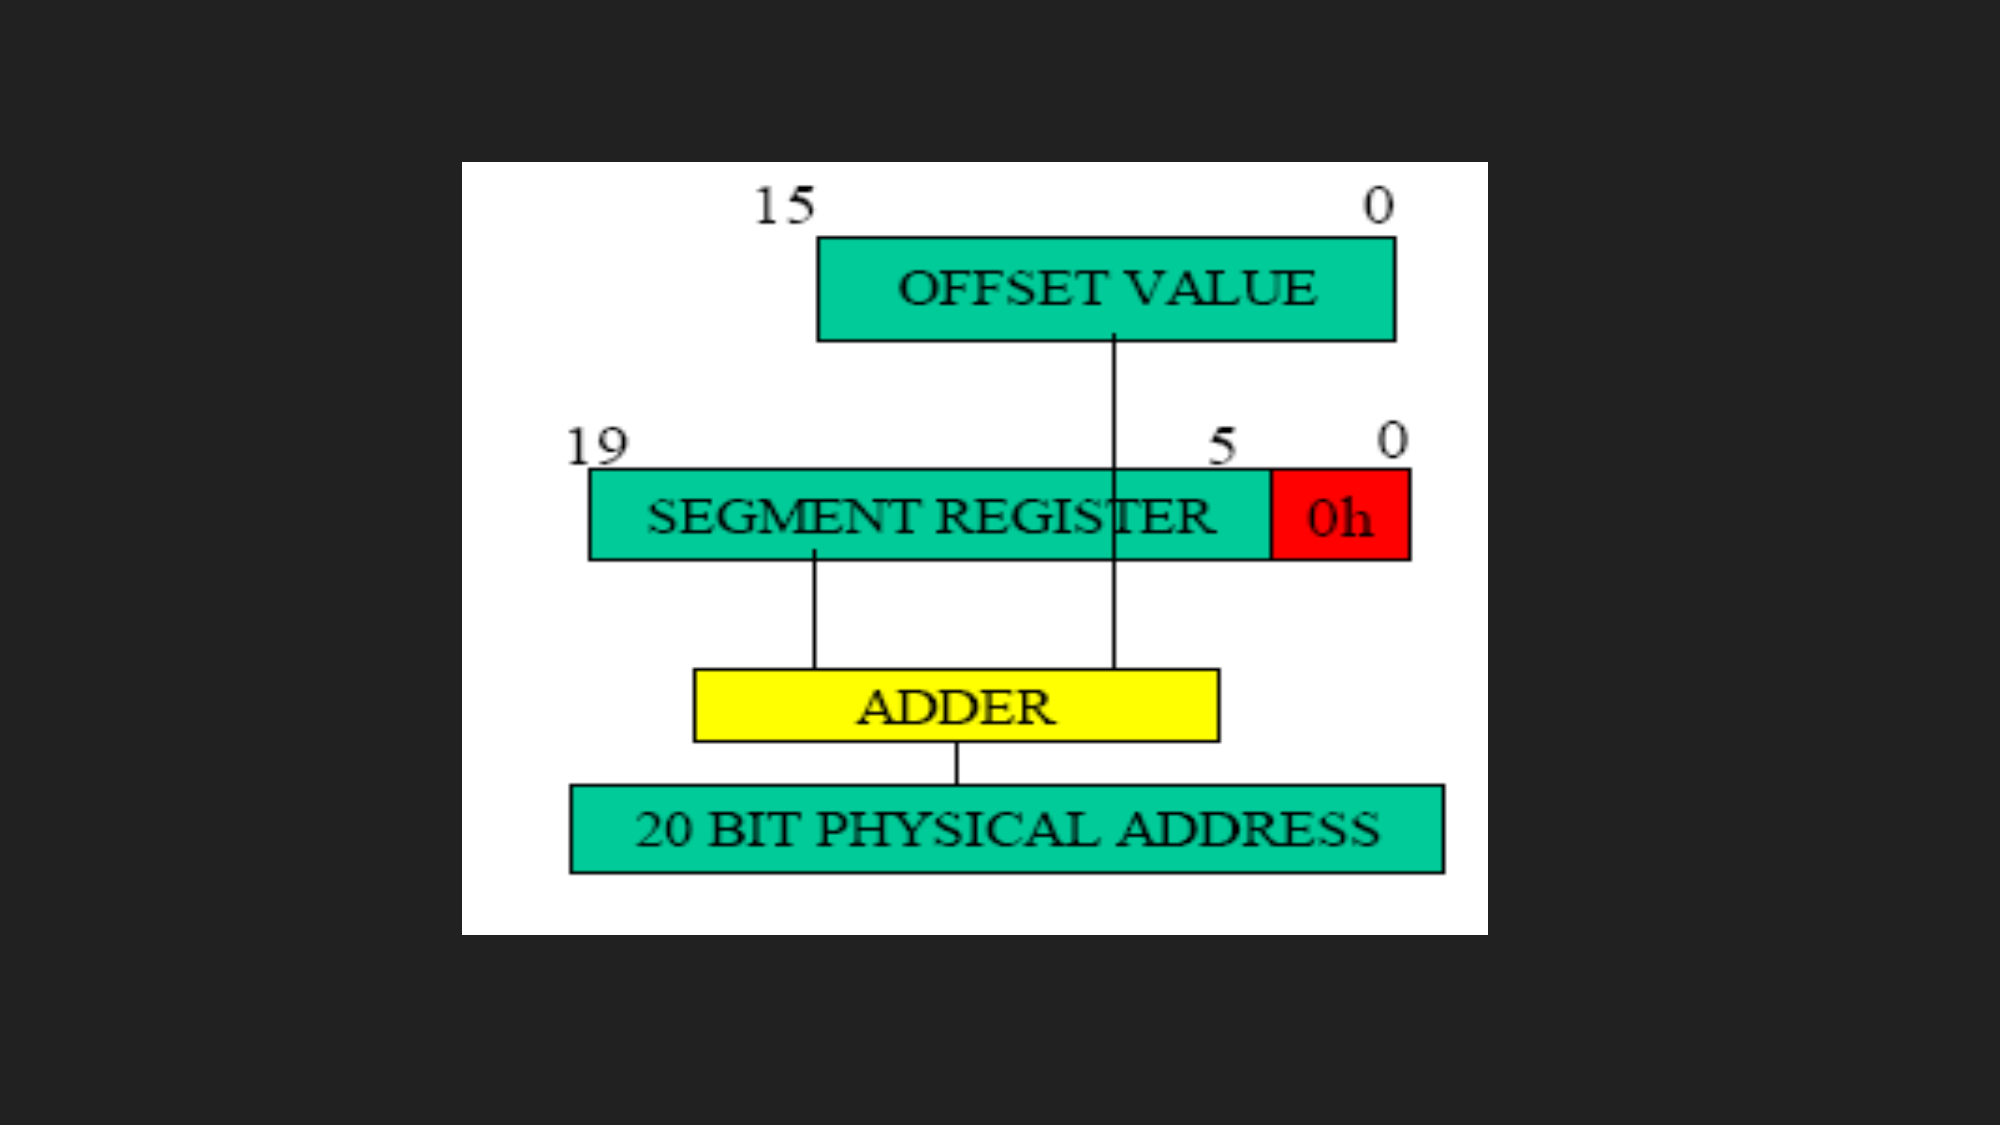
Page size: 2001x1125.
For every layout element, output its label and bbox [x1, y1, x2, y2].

picture [462, 162, 1488, 935]
